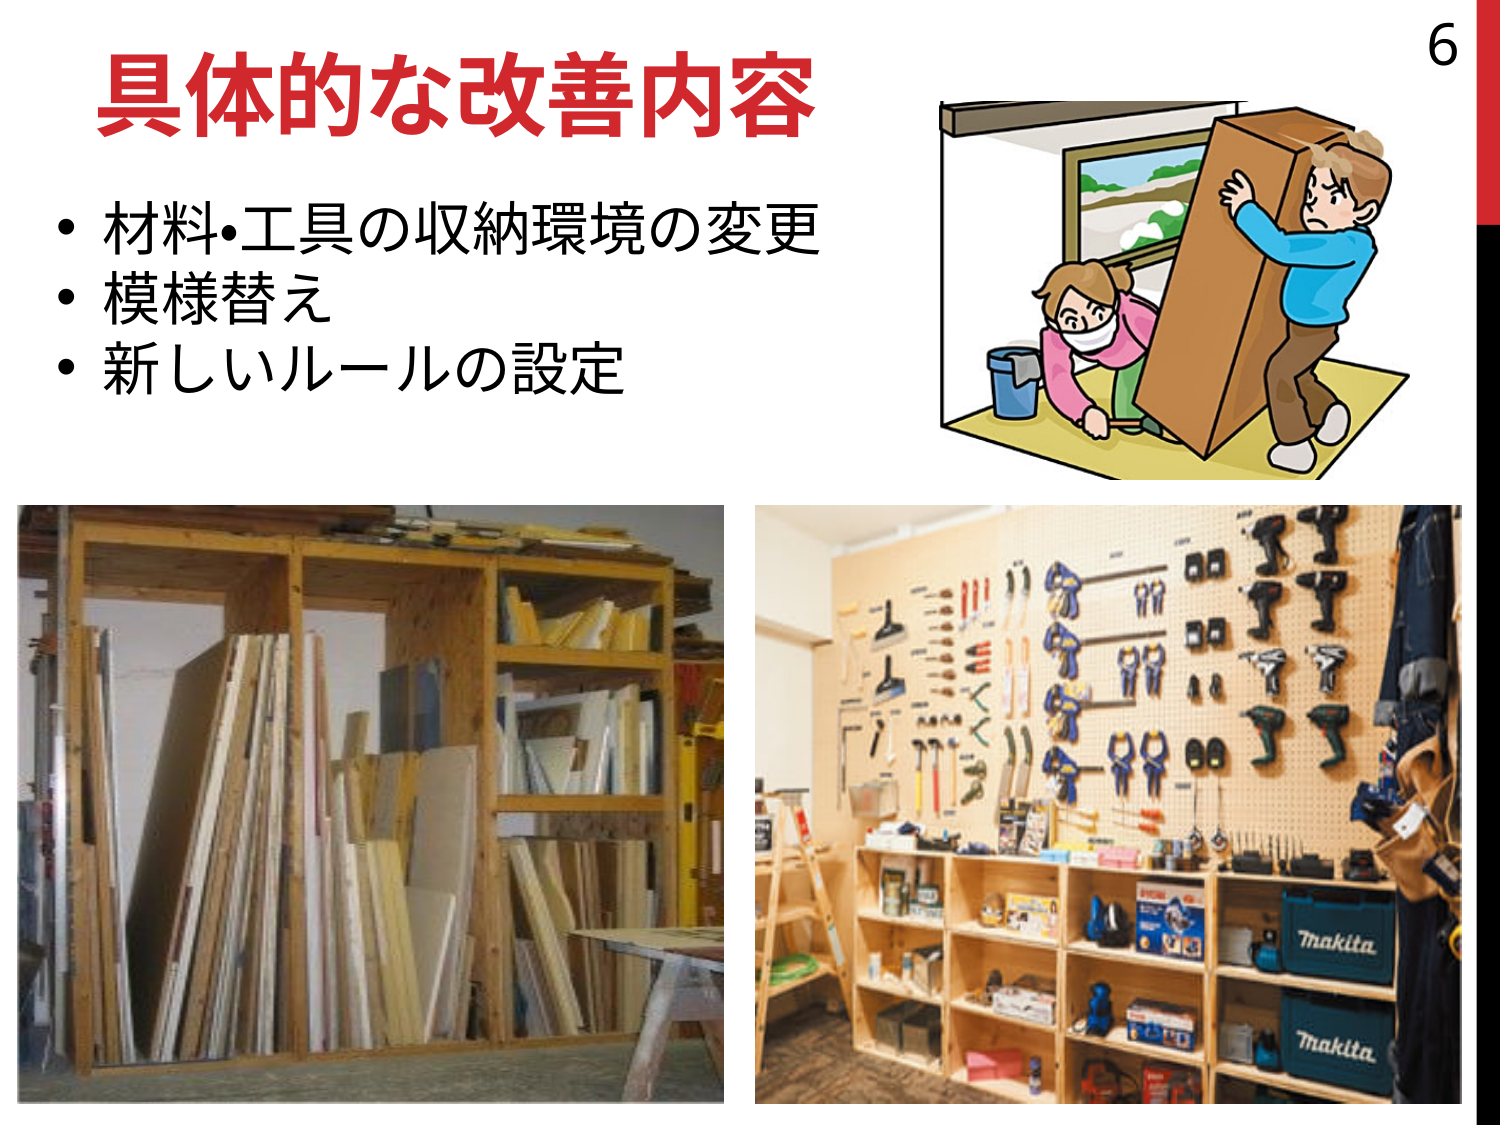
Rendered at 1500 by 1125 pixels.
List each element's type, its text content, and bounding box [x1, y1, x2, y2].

picture [938, 101, 1412, 481]
picture [754, 505, 1462, 1105]
title 具体的な改善内容 [78, 42, 870, 156]
text_box 材料・工具の収納環境の変更 模様替え 新しいルールの設定 [41, 184, 936, 410]
slide_number 6 [1411, 16, 1500, 77]
picture [17, 505, 725, 1105]
